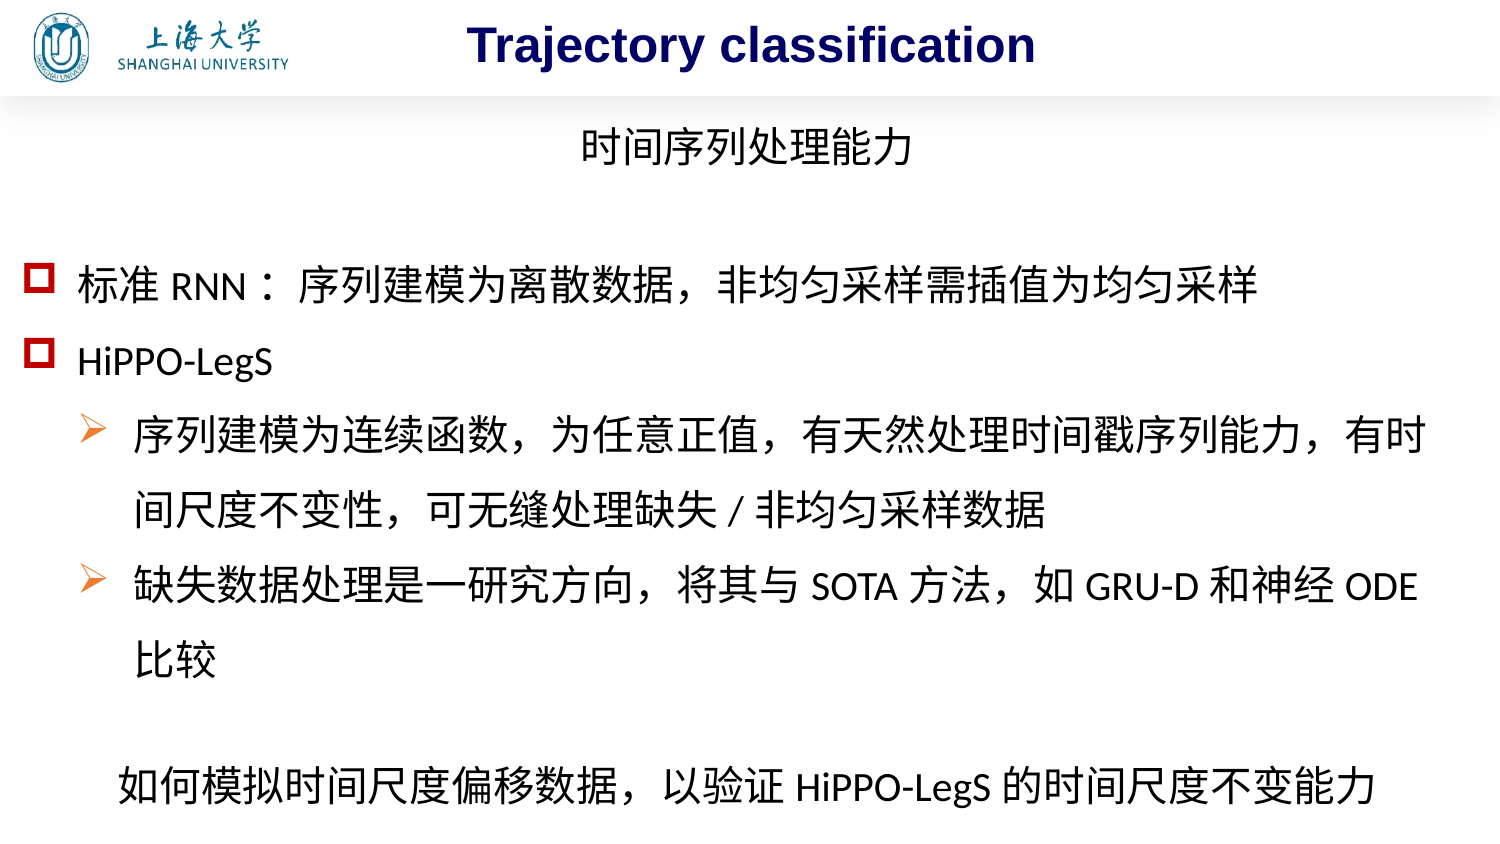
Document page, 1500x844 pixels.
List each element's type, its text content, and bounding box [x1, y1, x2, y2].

text_box 如何模拟时间尺度偏移数据，以验证HiPPO-LegS的时间尺度不变能力 [0, 752, 1495, 817]
text_box Trajectory classification [0, 0, 1500, 95]
text_box 时间序列处理能力 [0, 113, 1495, 178]
